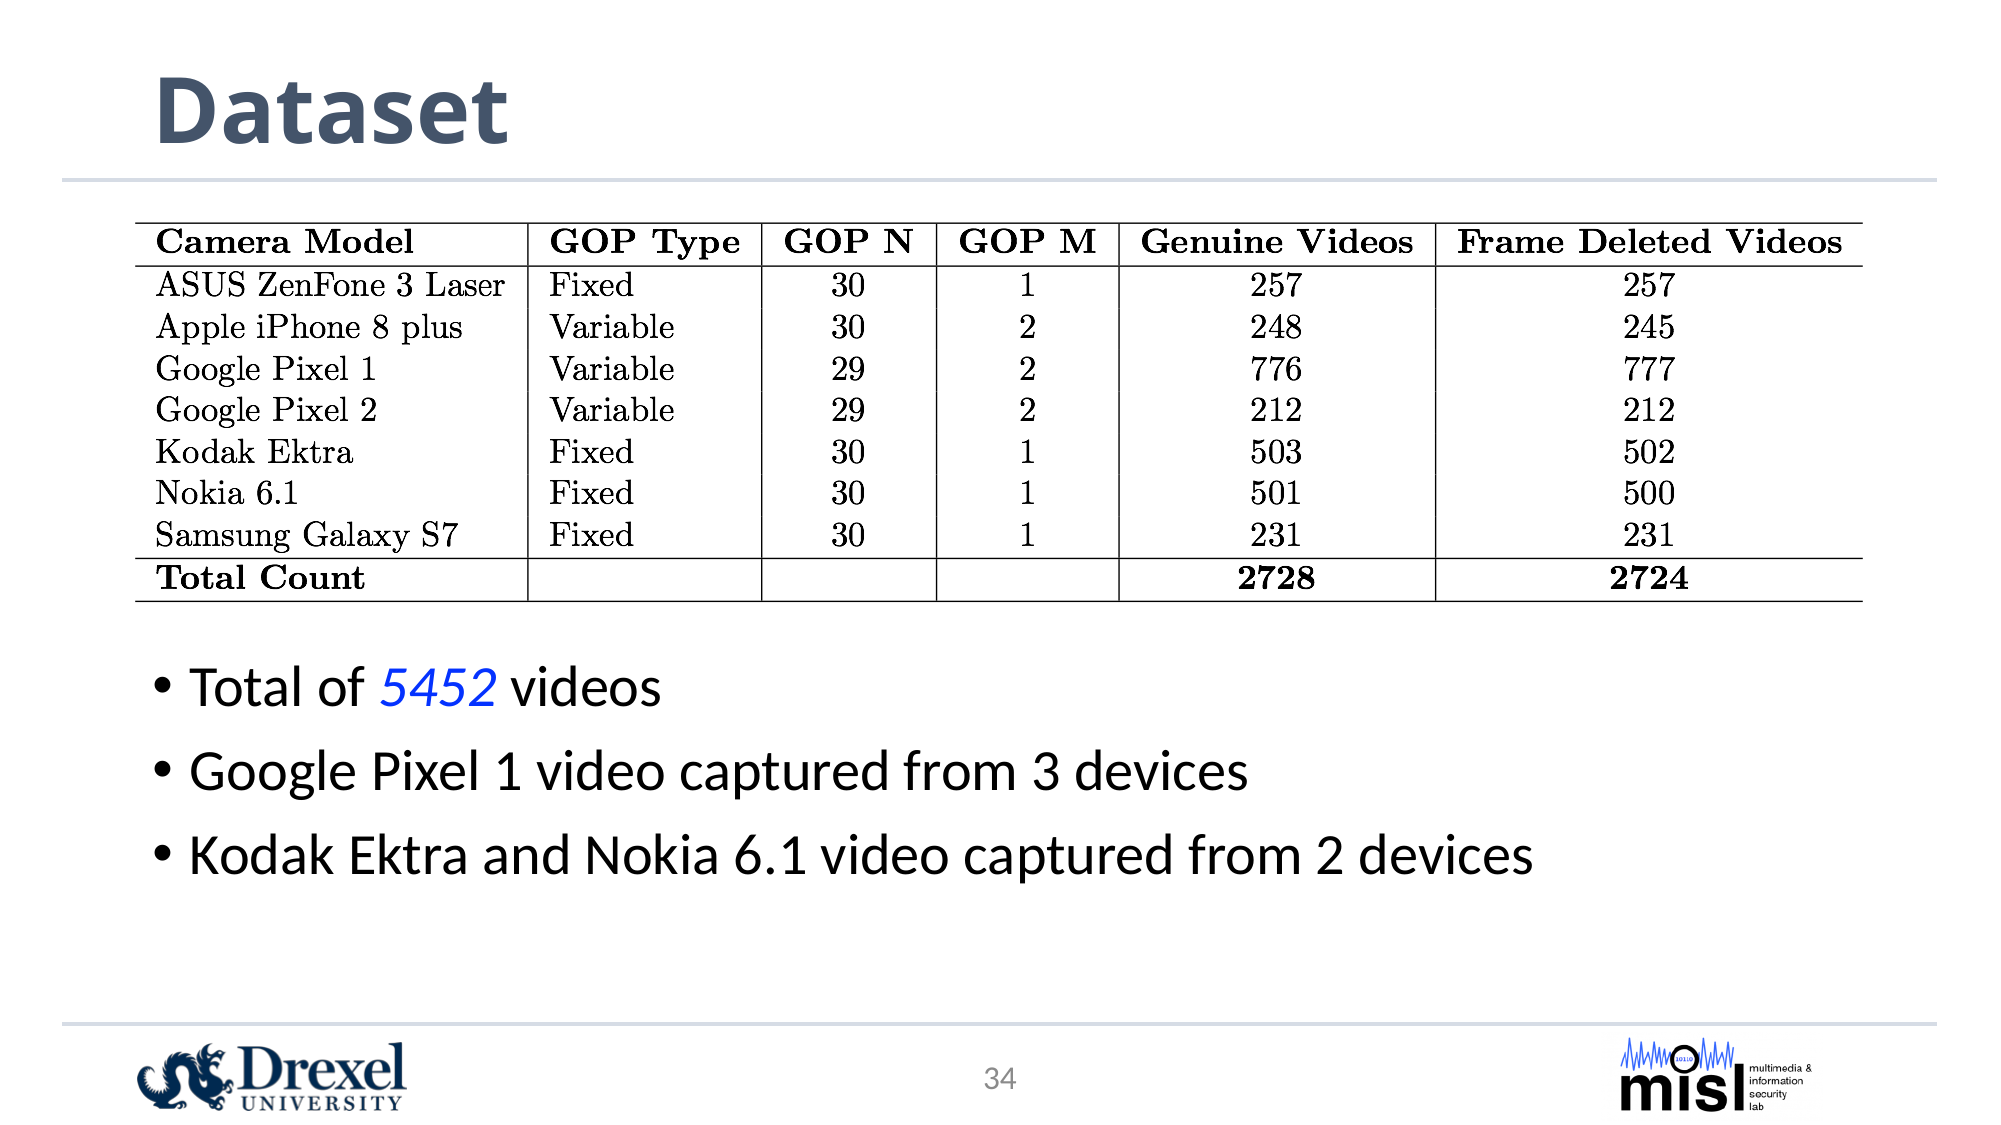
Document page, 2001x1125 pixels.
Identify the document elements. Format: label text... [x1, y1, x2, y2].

title Dataset [137, 5, 1863, 222]
picture [137, 1042, 407, 1111]
slide_number 33 [774, 1046, 1225, 1107]
picture [134, 222, 1863, 604]
picture [1601, 1032, 1823, 1121]
list Total of 5452 videos Google Pixel 1 video captured from 3 devices Kodak Ektra and Nokia 6.1 video captured from 2 devices [137, 604, 1863, 1014]
